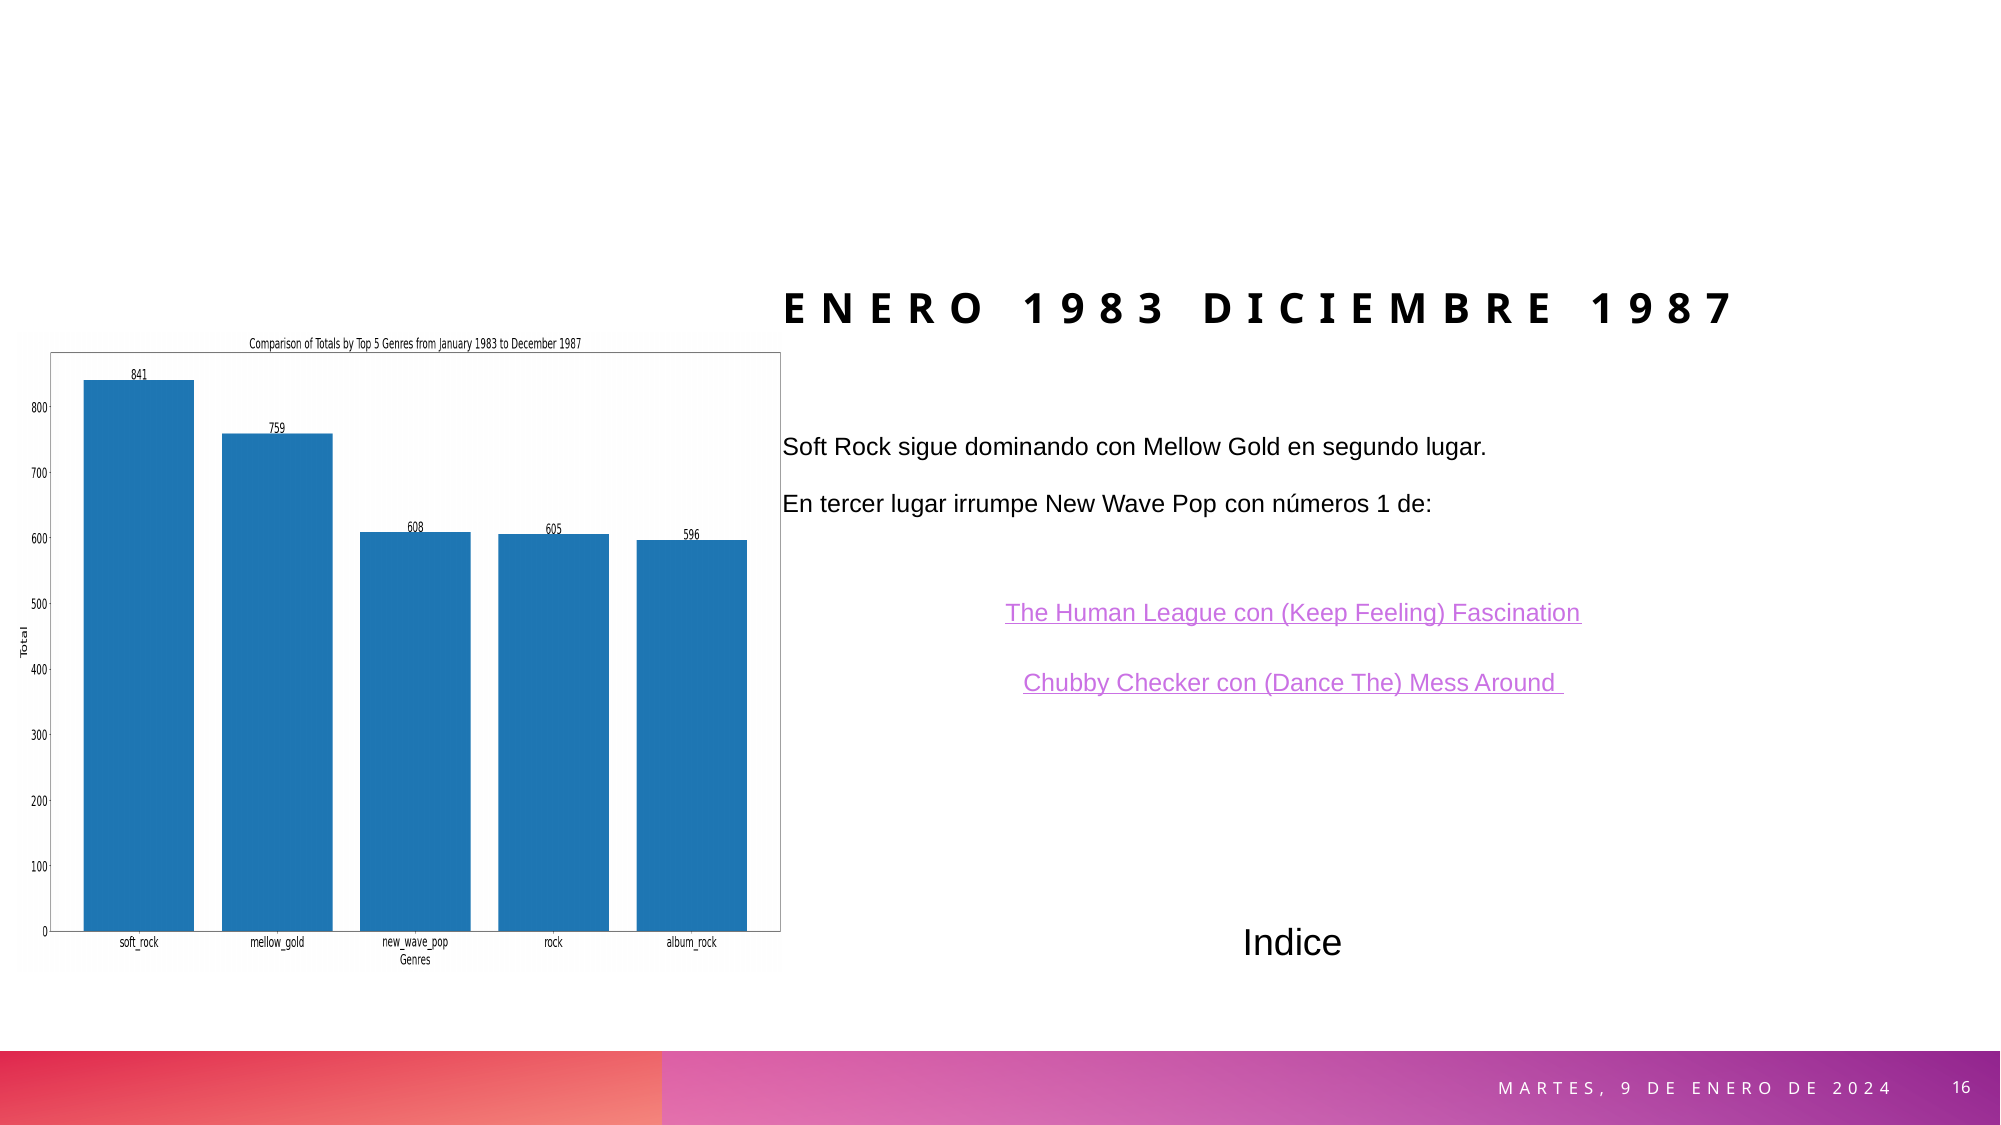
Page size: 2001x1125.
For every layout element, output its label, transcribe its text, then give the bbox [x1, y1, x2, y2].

list Soft Rock sigue dominando con Mellow Gold en segundo lugar. En tercer lugar irrumpe New Wave Pop con números 1 de: The Human League con (Keep Feeling) Fascination Chubby Checker con (Dance The) Mess Around [783, 388, 1805, 945]
picture [17, 332, 783, 972]
slide_number Martes, 9 de Enero de 2024 [1297, 1051, 1905, 1125]
title Enero 1983 Diciembre 1987 [782, 75, 1805, 333]
text_box Indice [1227, 910, 1359, 971]
slide_number 16 [1913, 1051, 1986, 1125]
